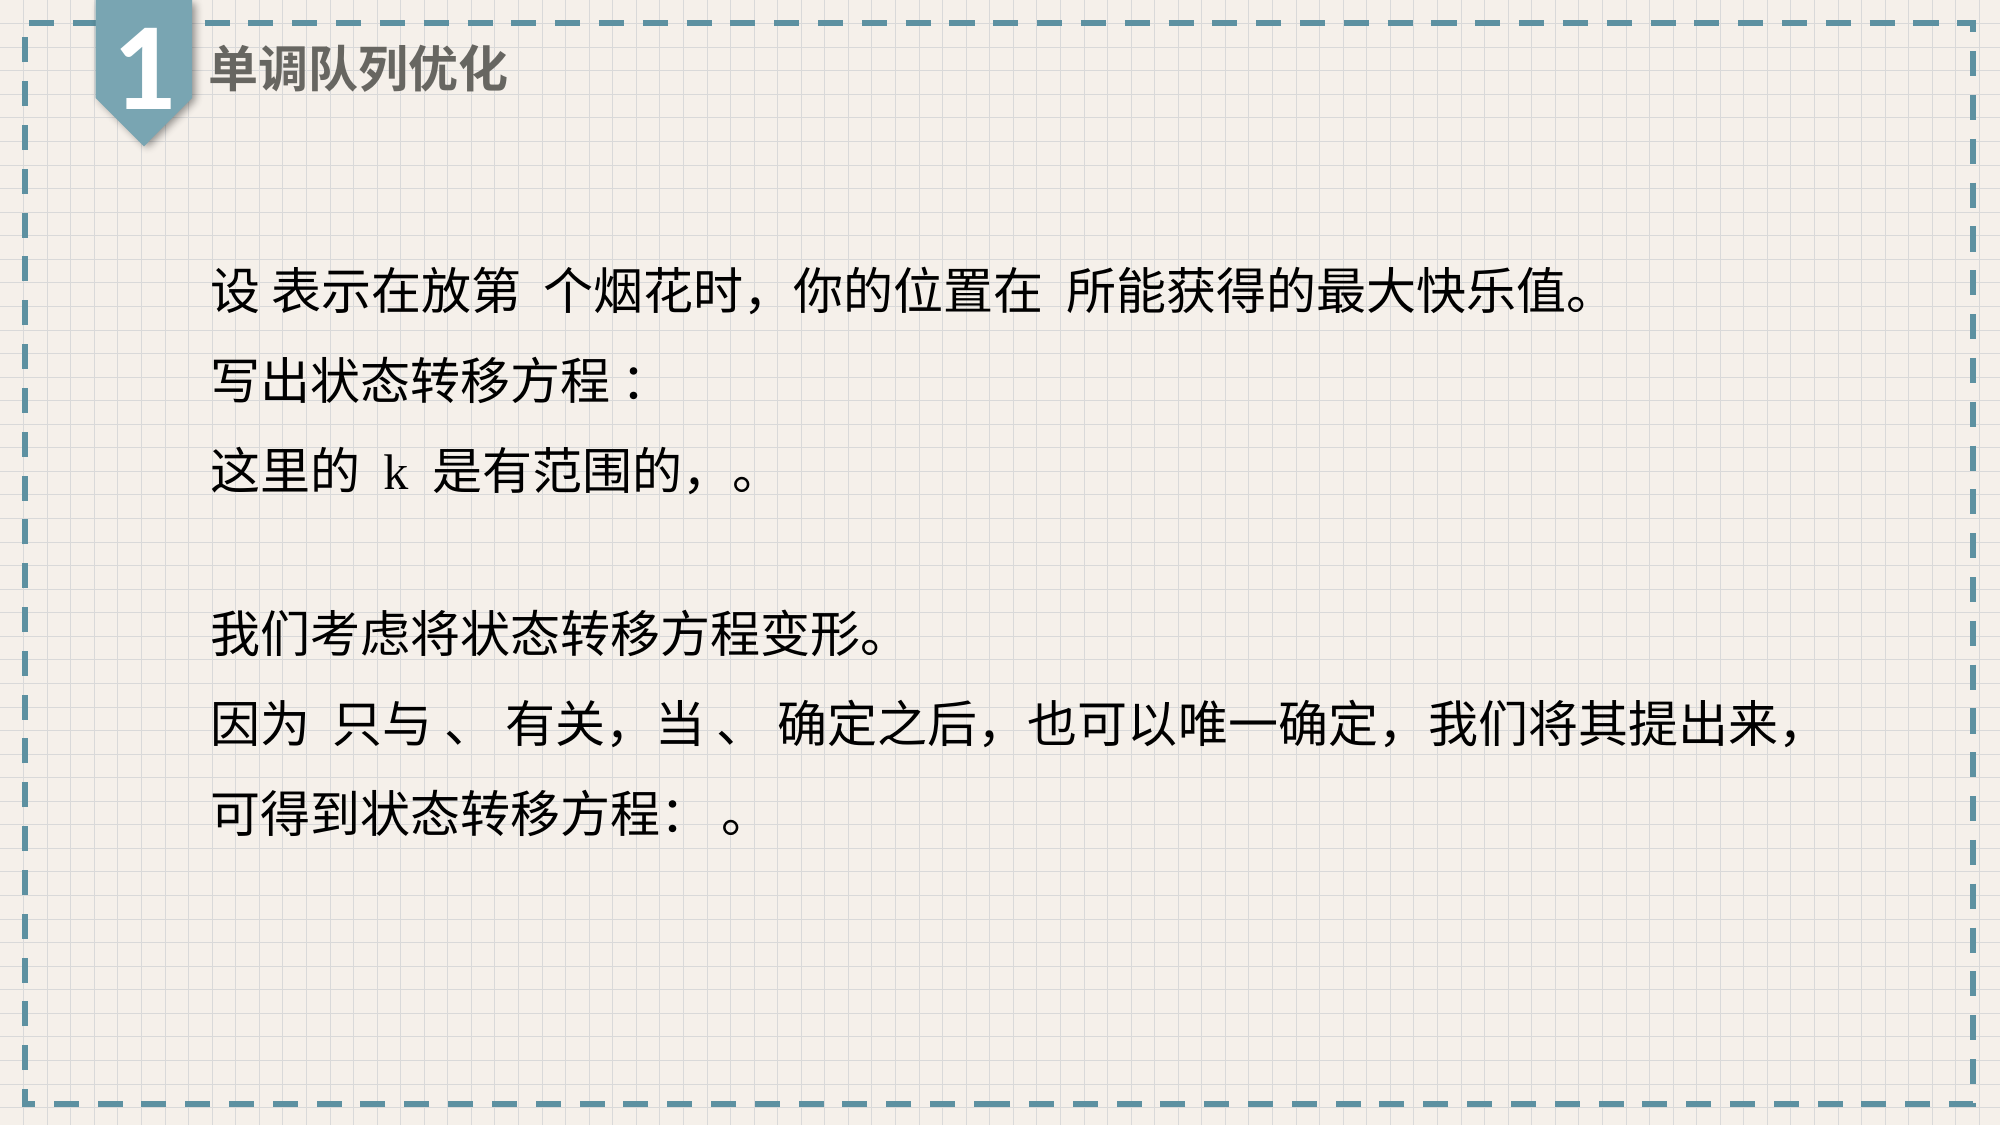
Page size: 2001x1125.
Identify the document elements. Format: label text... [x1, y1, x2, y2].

text_box [138, 142, 150, 148]
text_box 1 [97, 0, 191, 142]
text_box 单调队列优化 [200, 30, 524, 105]
